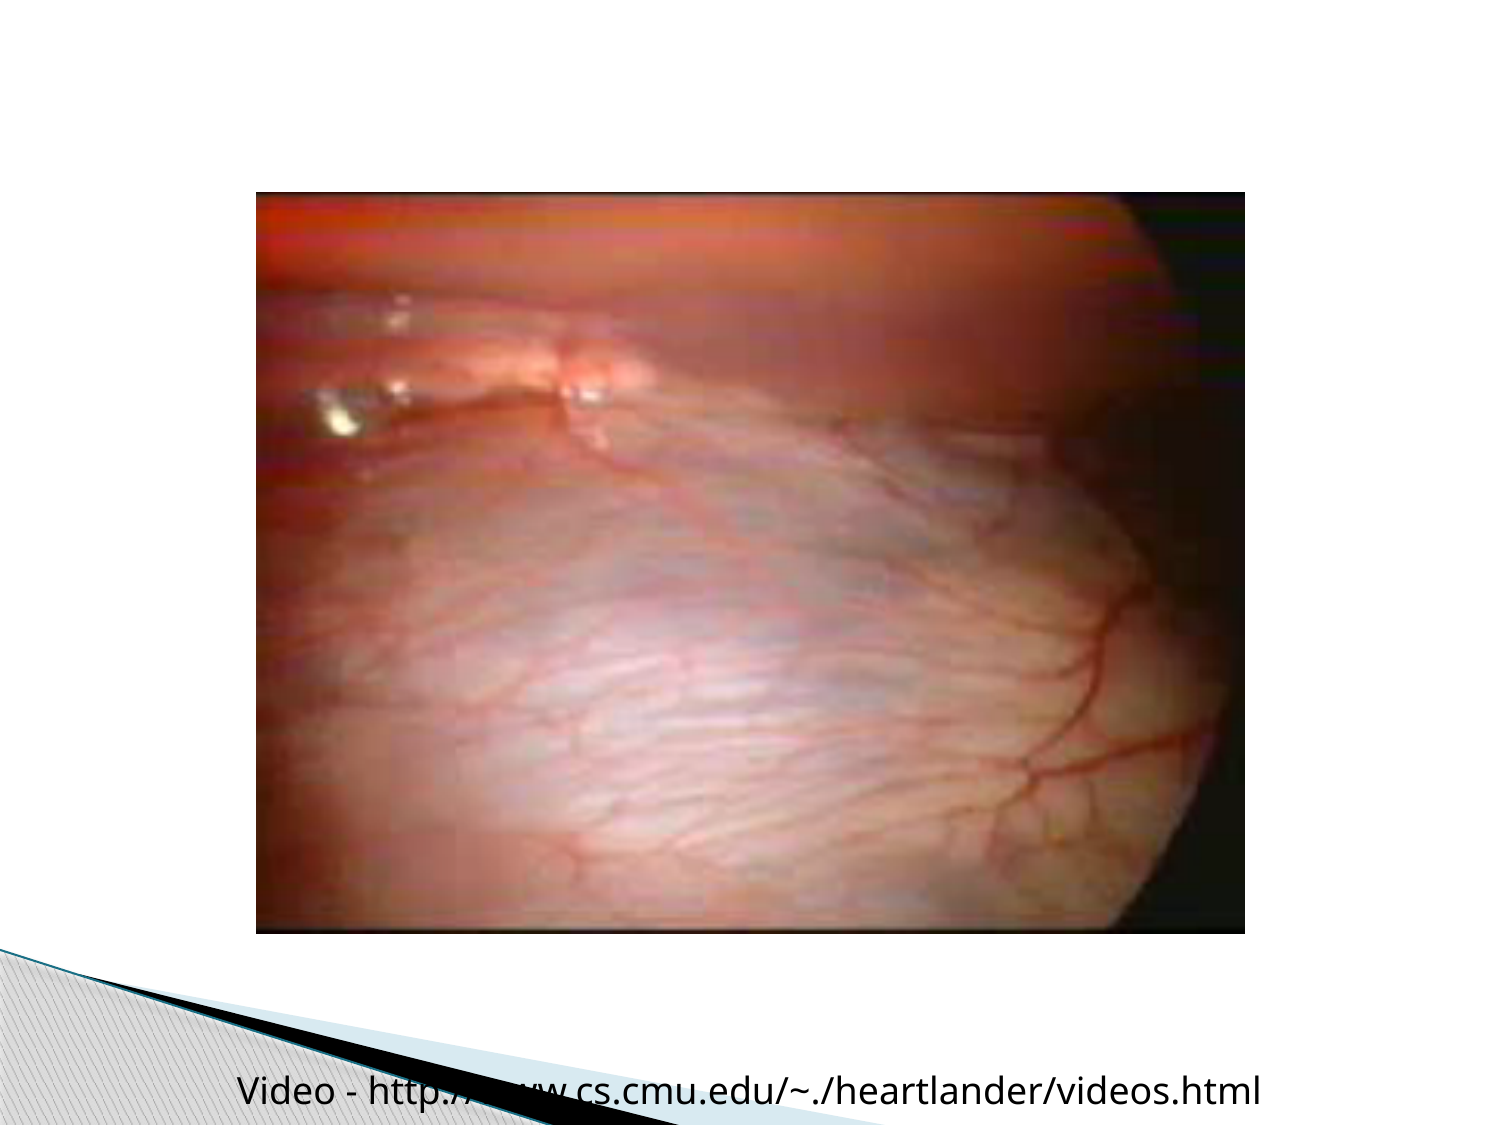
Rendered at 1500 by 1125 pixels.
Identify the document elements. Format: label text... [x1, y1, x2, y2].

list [254, 191, 1246, 935]
text_box Video - http://www.cs.cmu.edu/~./heartlander/videos.html [222, 1059, 1278, 1120]
